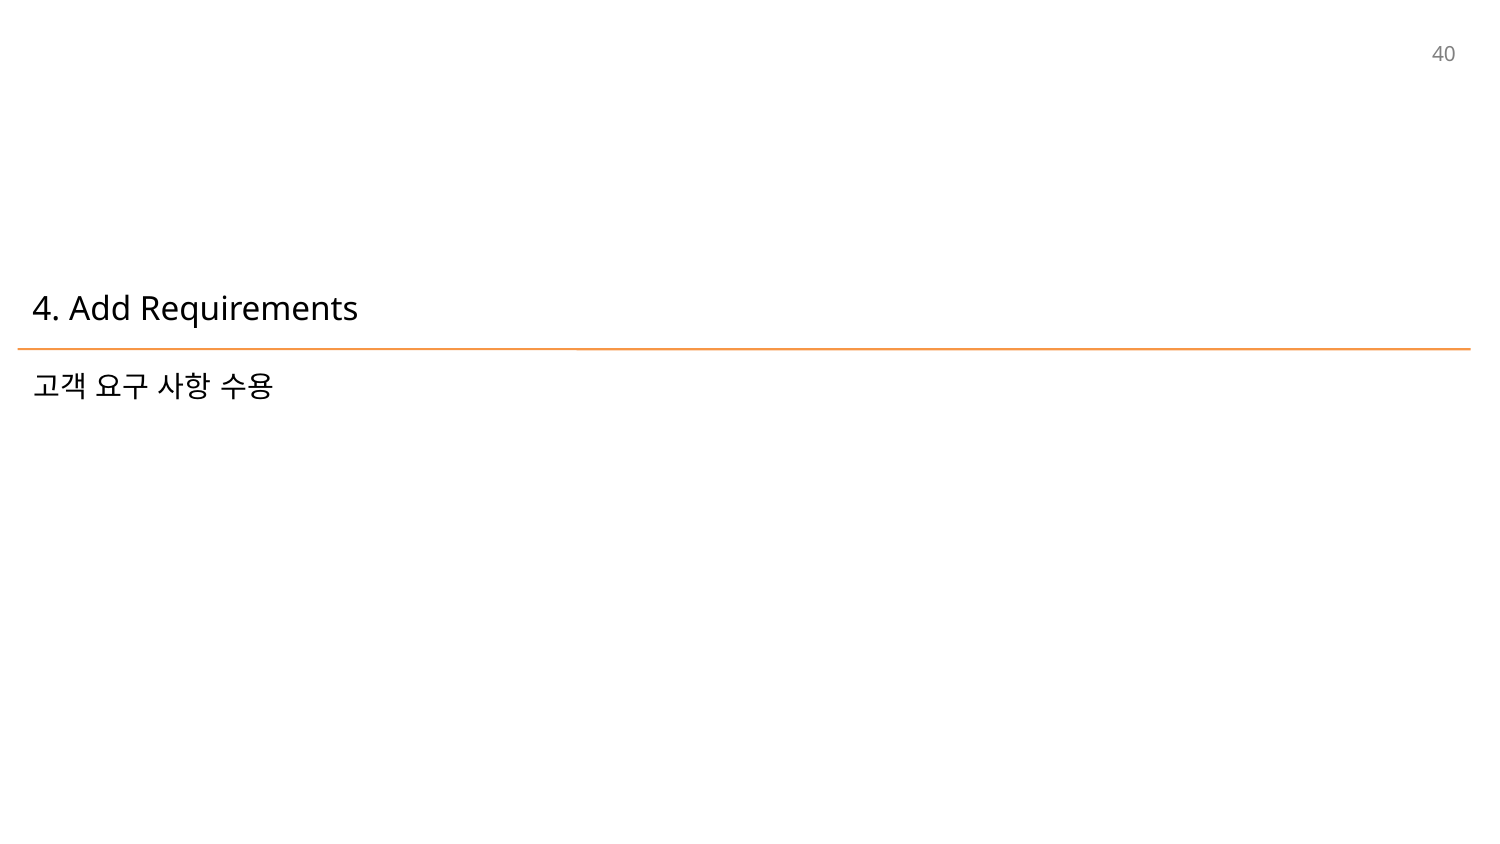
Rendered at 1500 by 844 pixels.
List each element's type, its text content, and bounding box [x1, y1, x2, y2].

text_box 고객 요구 사항 수용 [18, 361, 290, 411]
slide_number 40 [1380, 32, 1471, 78]
title 4. Add Requirements [17, 280, 1223, 328]
